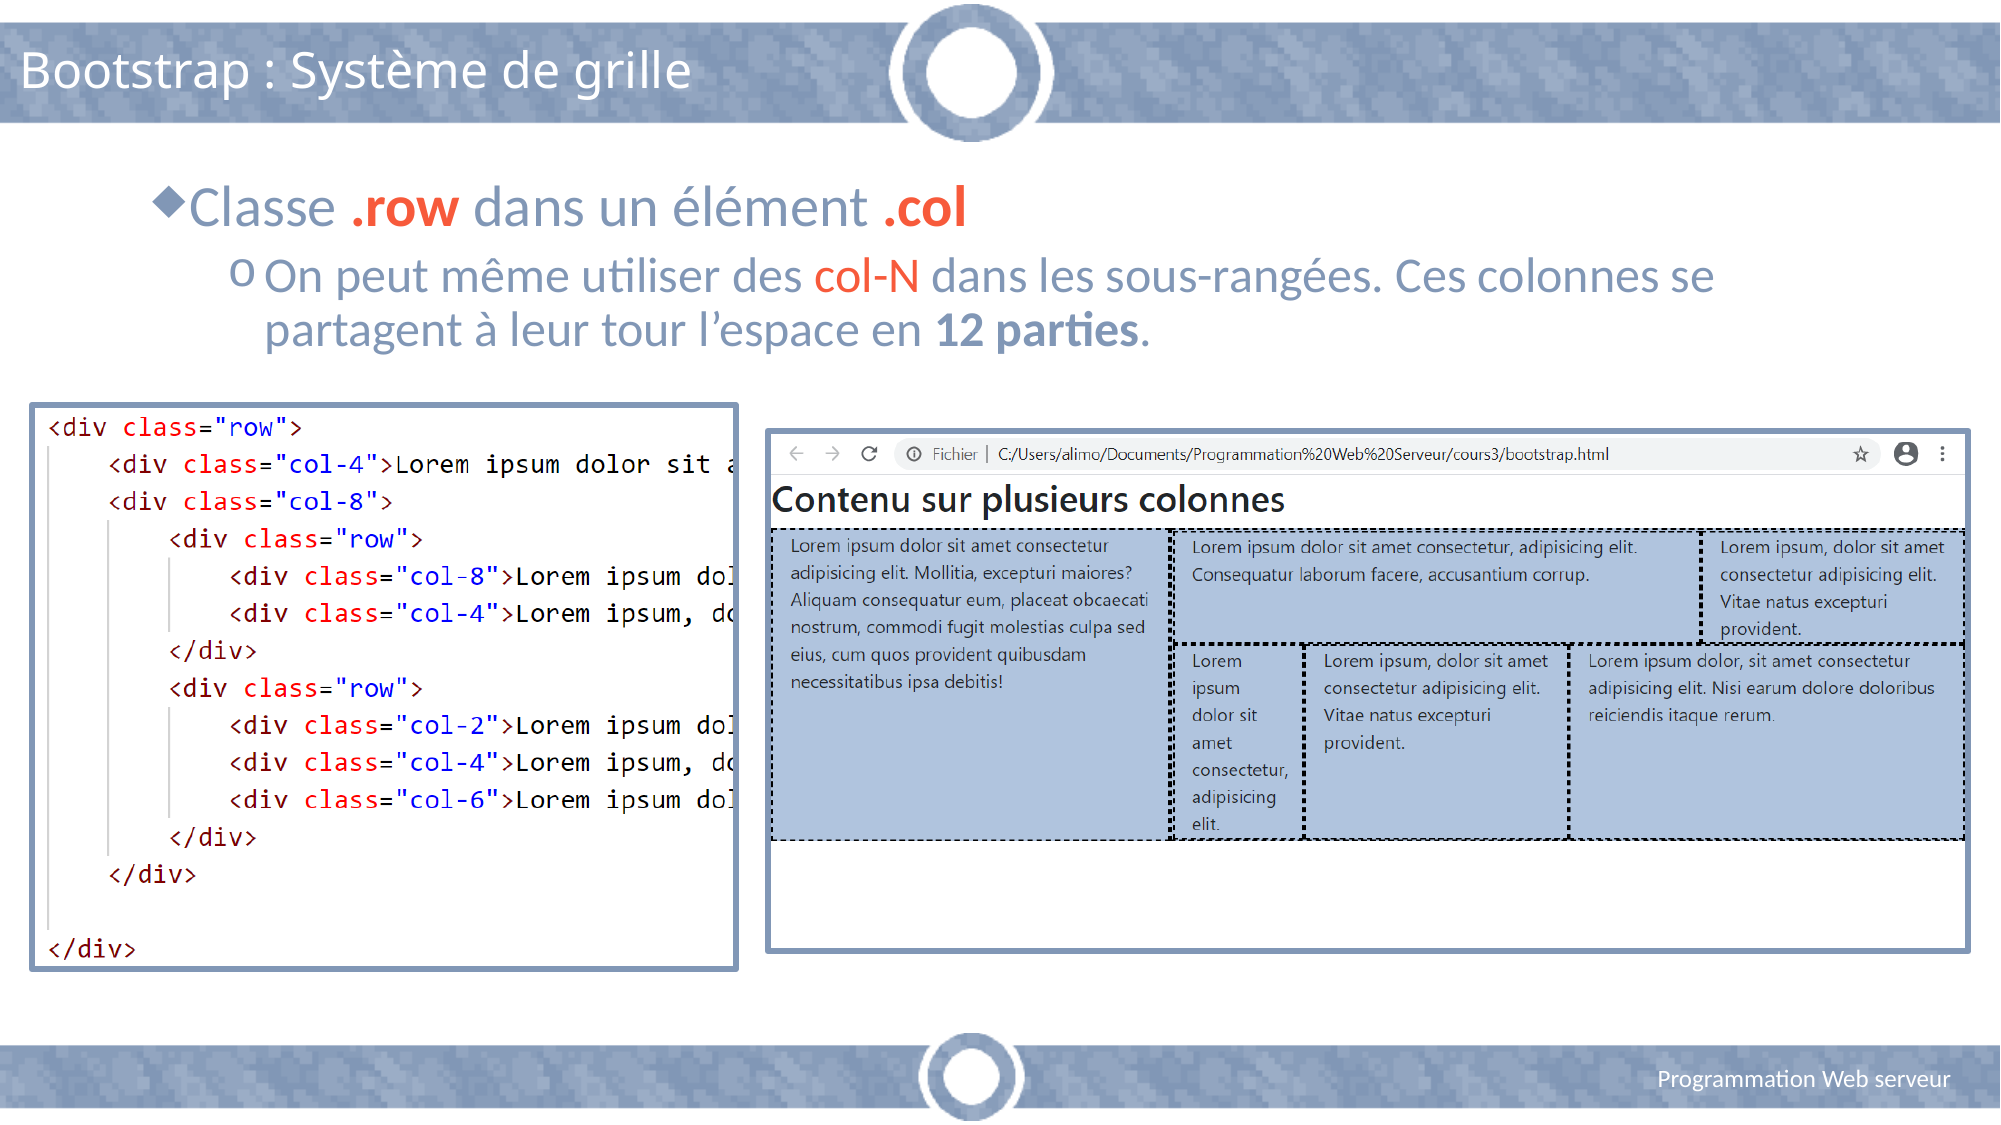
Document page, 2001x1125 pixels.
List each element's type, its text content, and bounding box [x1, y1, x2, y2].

title Bootstrap : Système de grille [4, 22, 884, 123]
list Classe .row dans un élément .col On peut même utiliser des col-N dans les sous-rangées. Ces colonnes se partagent à leur tour l’espace en 12 parties. [137, 168, 1863, 1014]
picture [0, 1033, 2000, 1121]
picture [0, 4, 2000, 142]
picture [34, 408, 733, 967]
picture [770, 433, 1966, 949]
